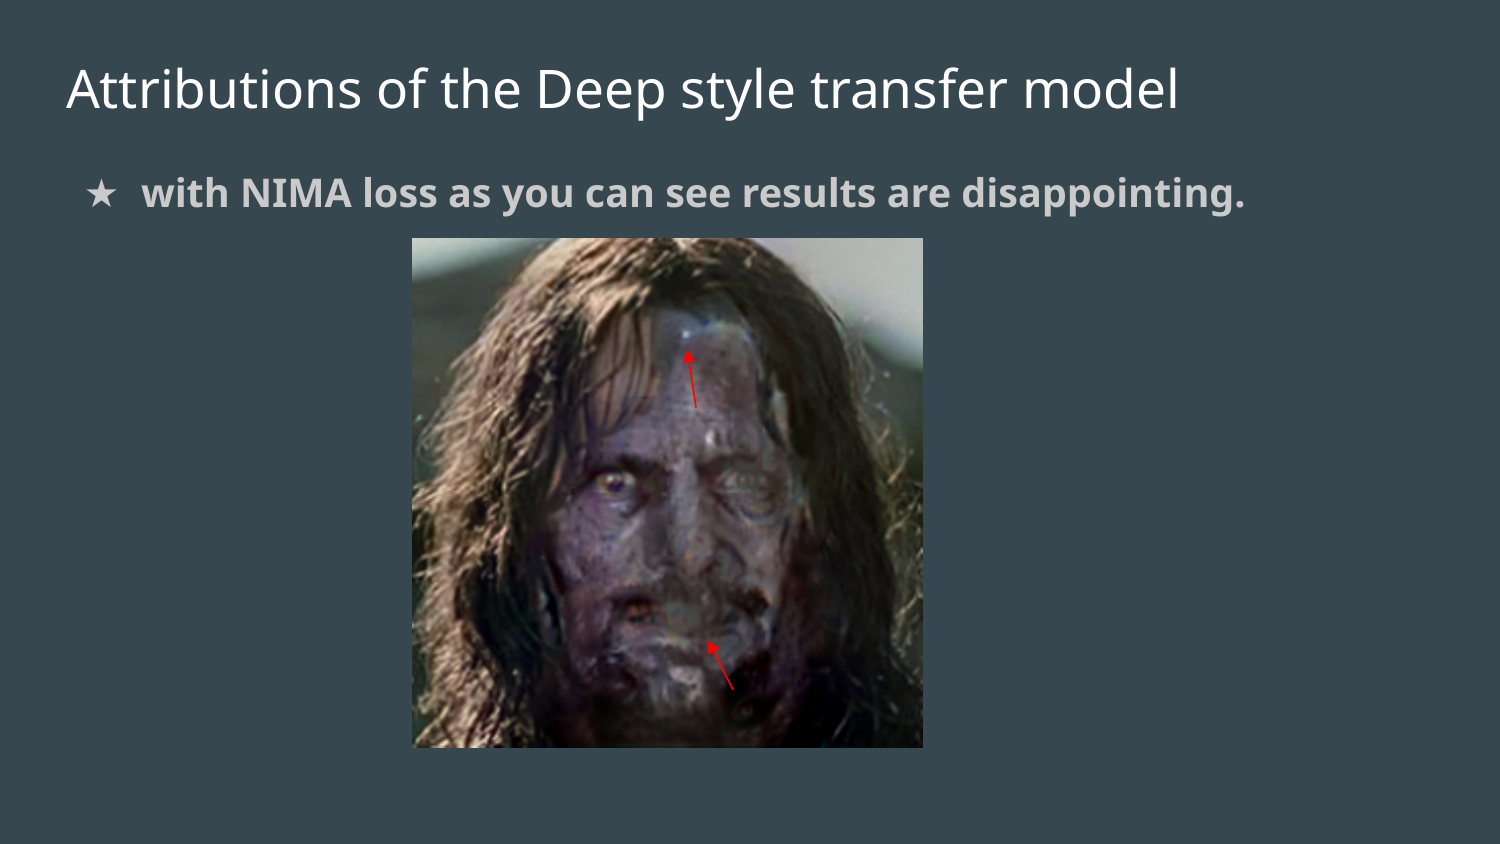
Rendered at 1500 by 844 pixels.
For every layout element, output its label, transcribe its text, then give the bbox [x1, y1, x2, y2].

picture [412, 237, 923, 748]
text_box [687, 349, 697, 409]
title Attributions of the Deep style transfer model [51, 40, 1449, 135]
list with NIMA loss as you can see results are disappointing. [51, 146, 1449, 748]
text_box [708, 640, 734, 691]
